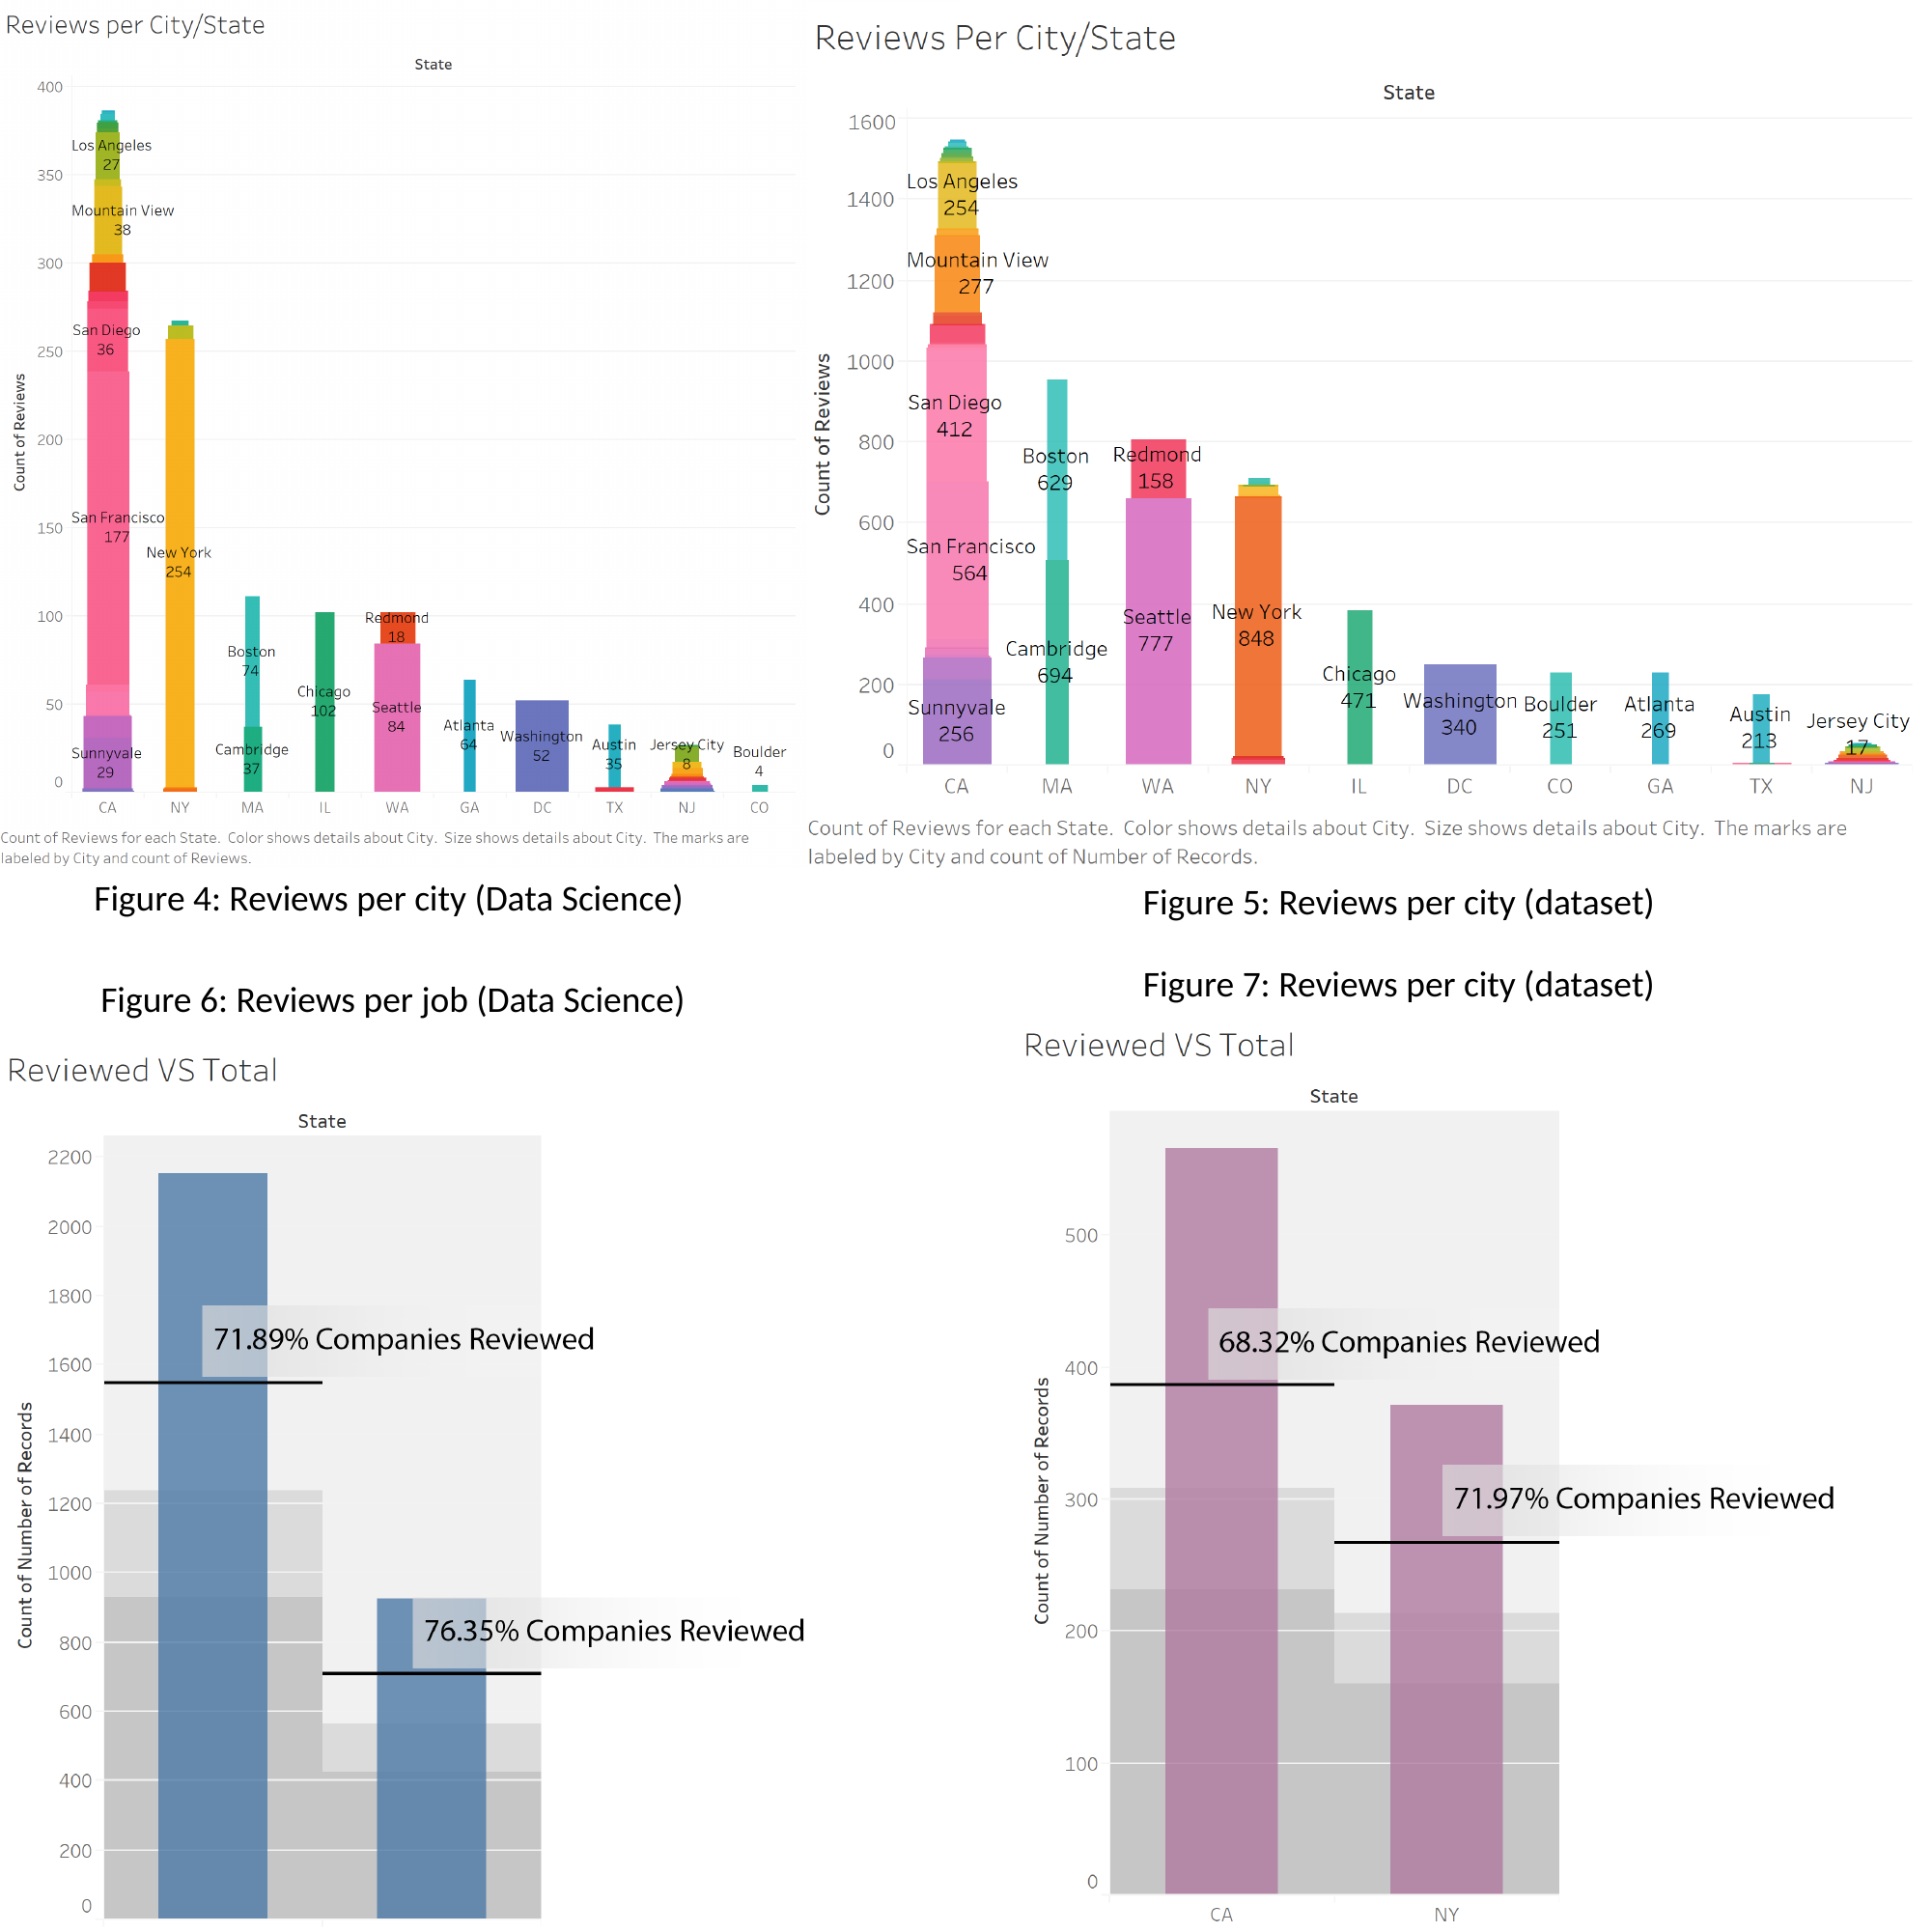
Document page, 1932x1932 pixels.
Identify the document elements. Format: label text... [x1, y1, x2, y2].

text_box Figure 7: Reviews per city (dataset) [1129, 953, 1778, 1012]
text_box Figure 5: Reviews per city (dataset) [1129, 872, 1778, 930]
picture [1017, 1012, 1931, 1927]
text_box Figure 6: Reviews per job (Data Science) [86, 968, 700, 1026]
text_box Figure 4: Reviews per city (Data Science) [79, 868, 728, 925]
picture [0, 1037, 914, 1931]
picture [0, 0, 1931, 870]
